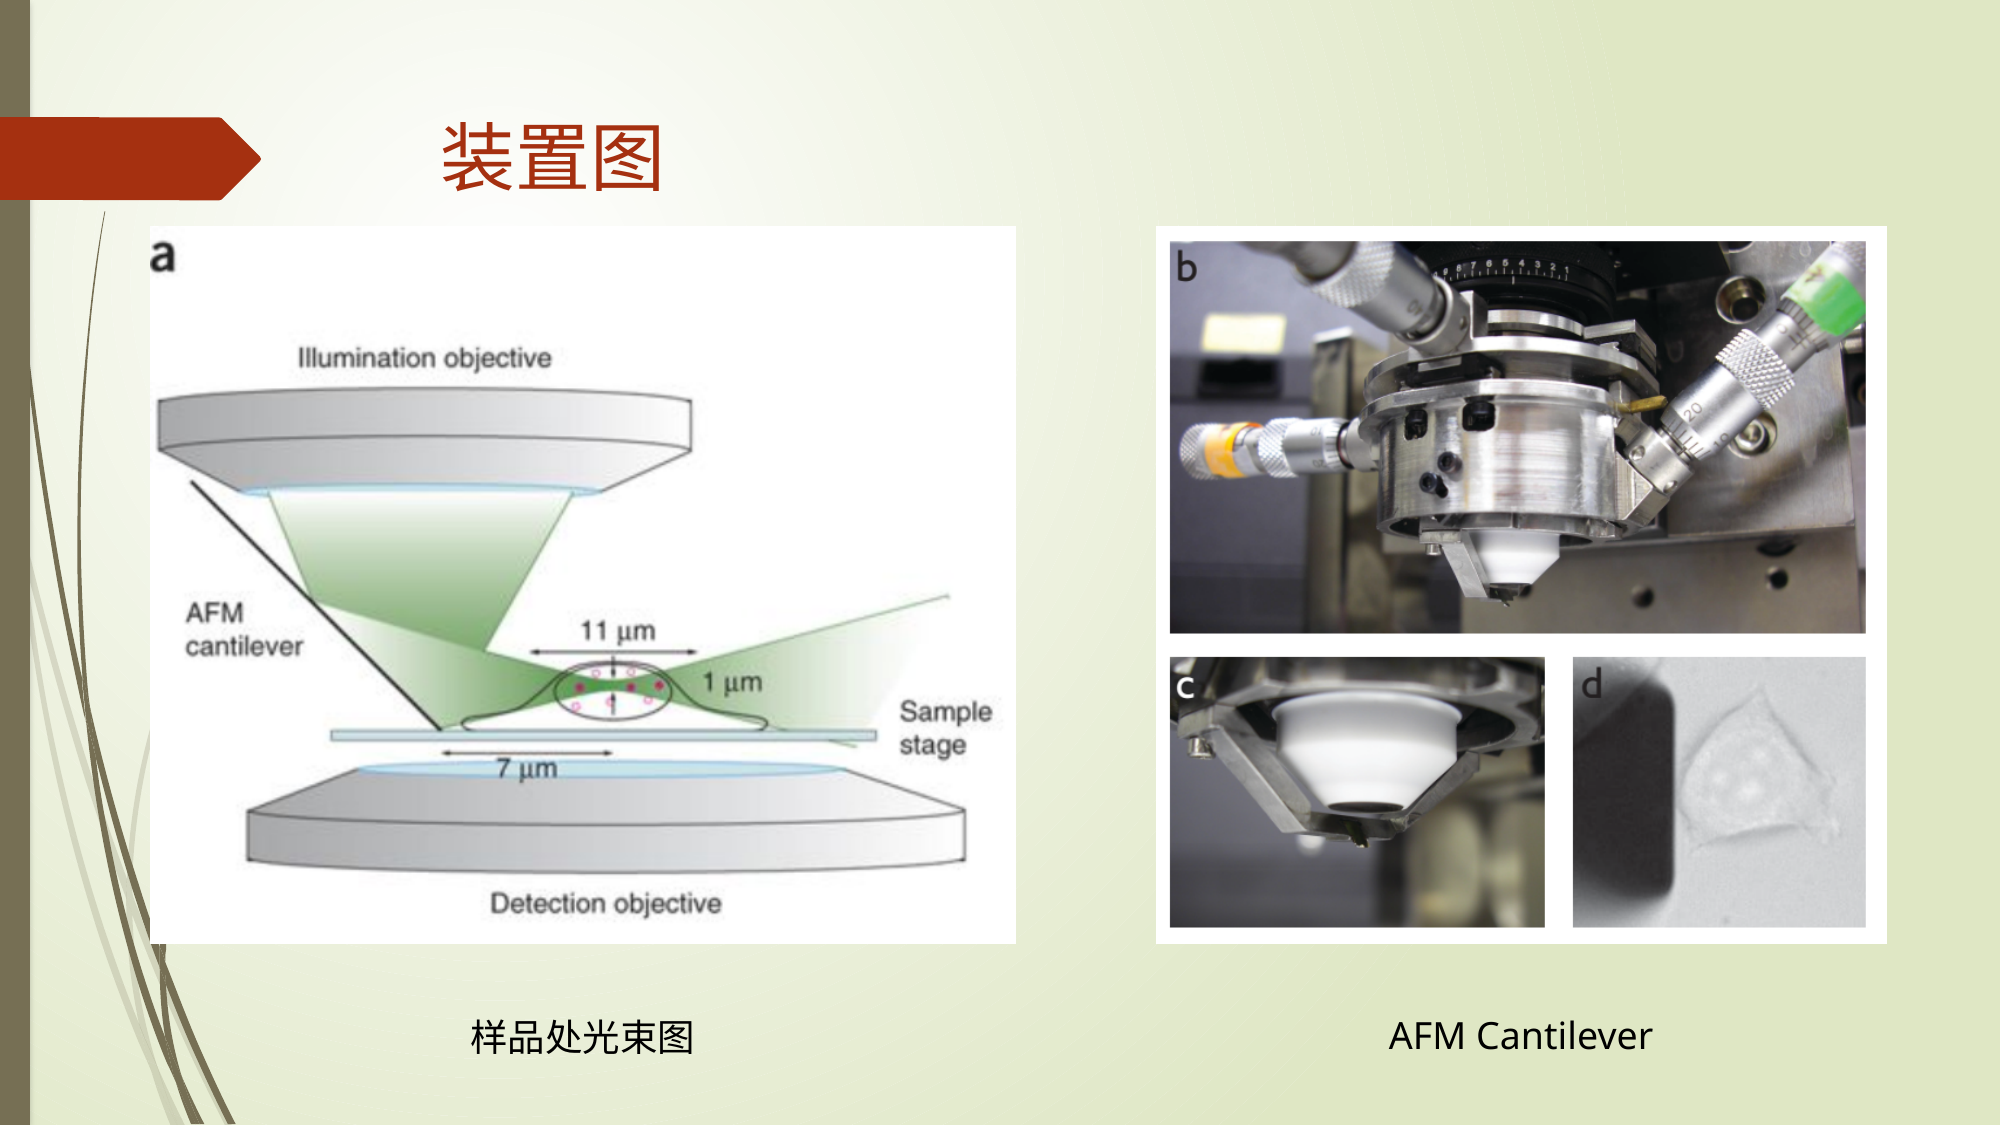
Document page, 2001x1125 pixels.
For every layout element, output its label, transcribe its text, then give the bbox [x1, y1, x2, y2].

picture [150, 225, 1016, 944]
picture [1155, 225, 1887, 944]
text_box AFM Cantilever [1374, 1004, 1669, 1065]
title 装置图 [425, 102, 1888, 227]
text_box 样品处光束图 [455, 1006, 711, 1067]
